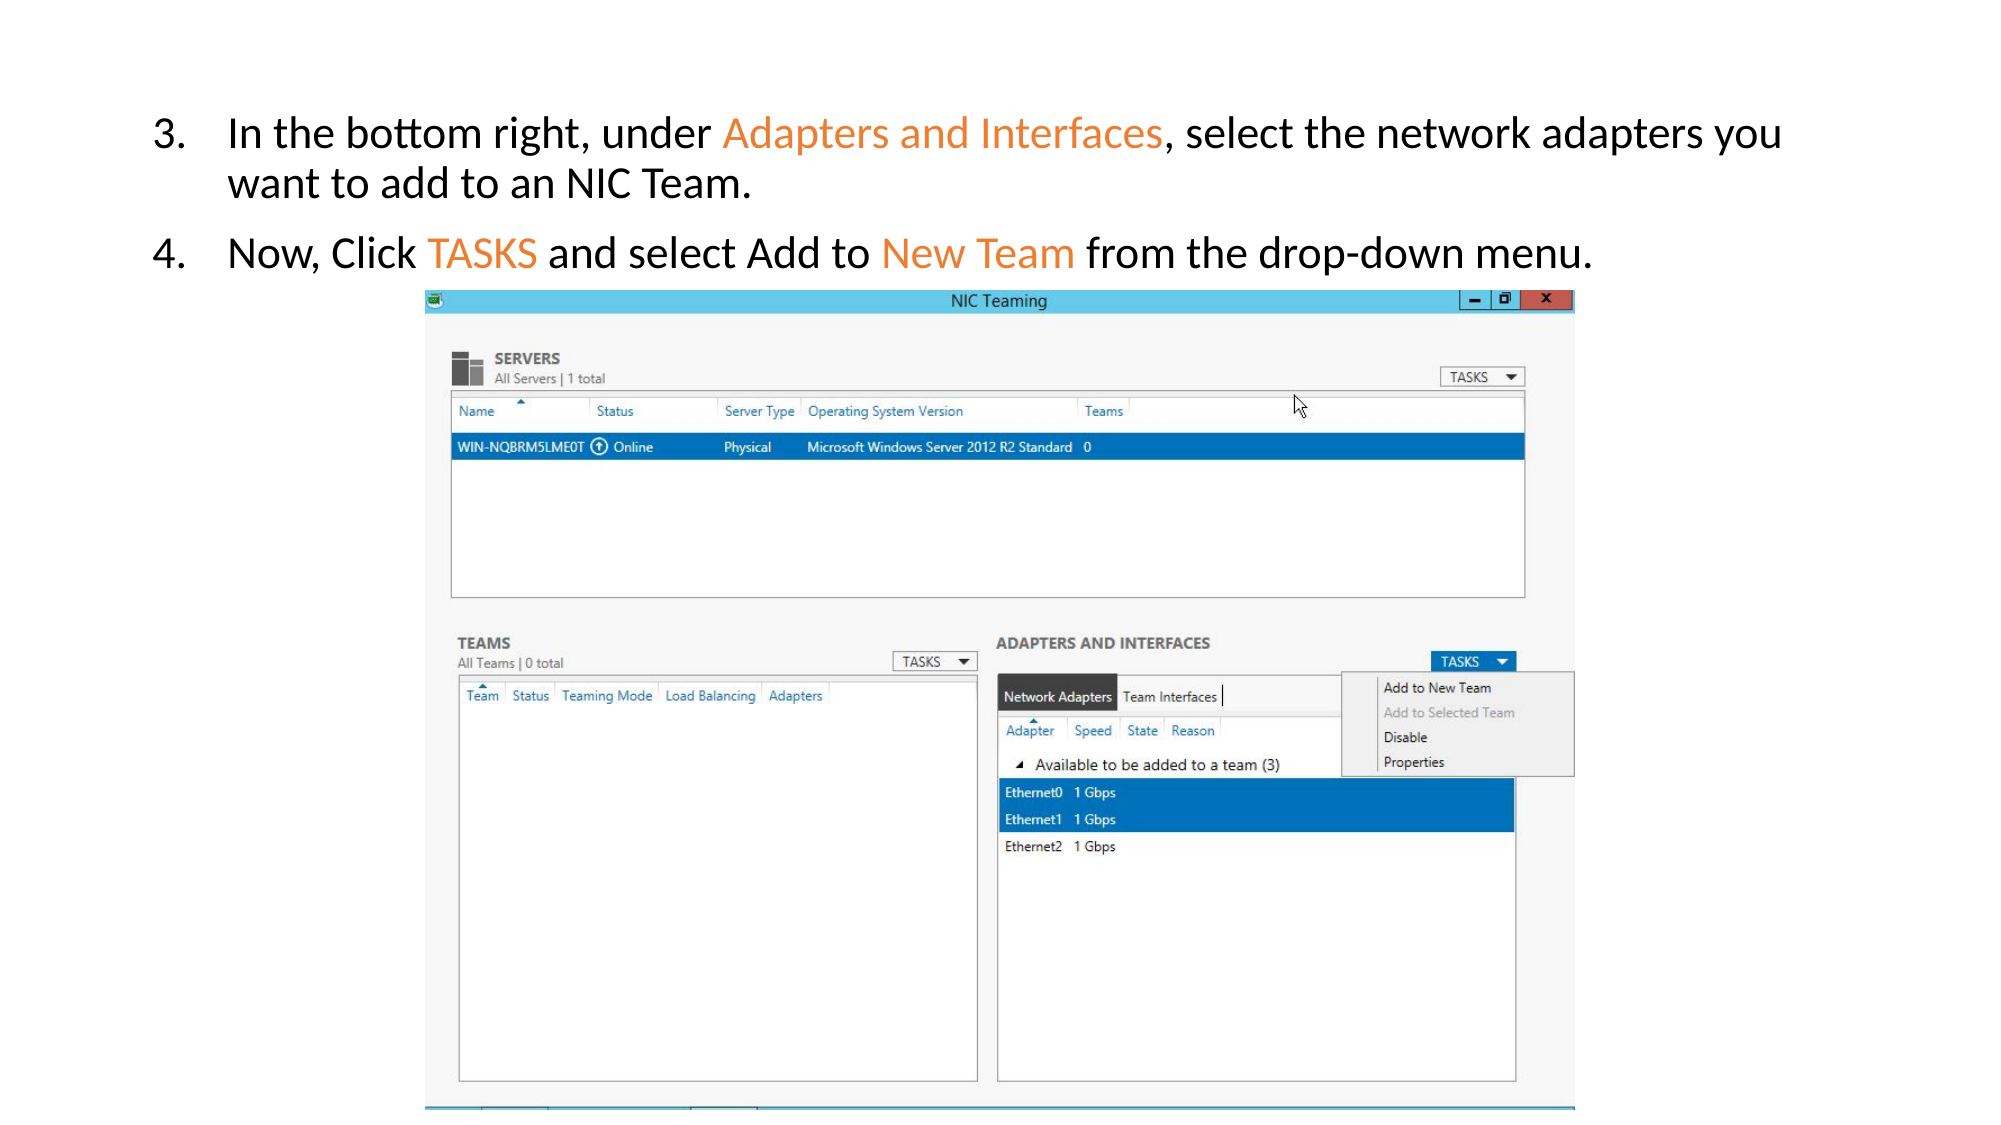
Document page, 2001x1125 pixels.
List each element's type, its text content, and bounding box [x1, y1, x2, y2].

picture [425, 290, 1575, 1110]
list In the bottom right, under Adapters and Interfaces, select the network adapters you want to add to an NIC Team. Now, Click TASKS and select Add to New Team from the drop-down menu. [137, 101, 1863, 1014]
